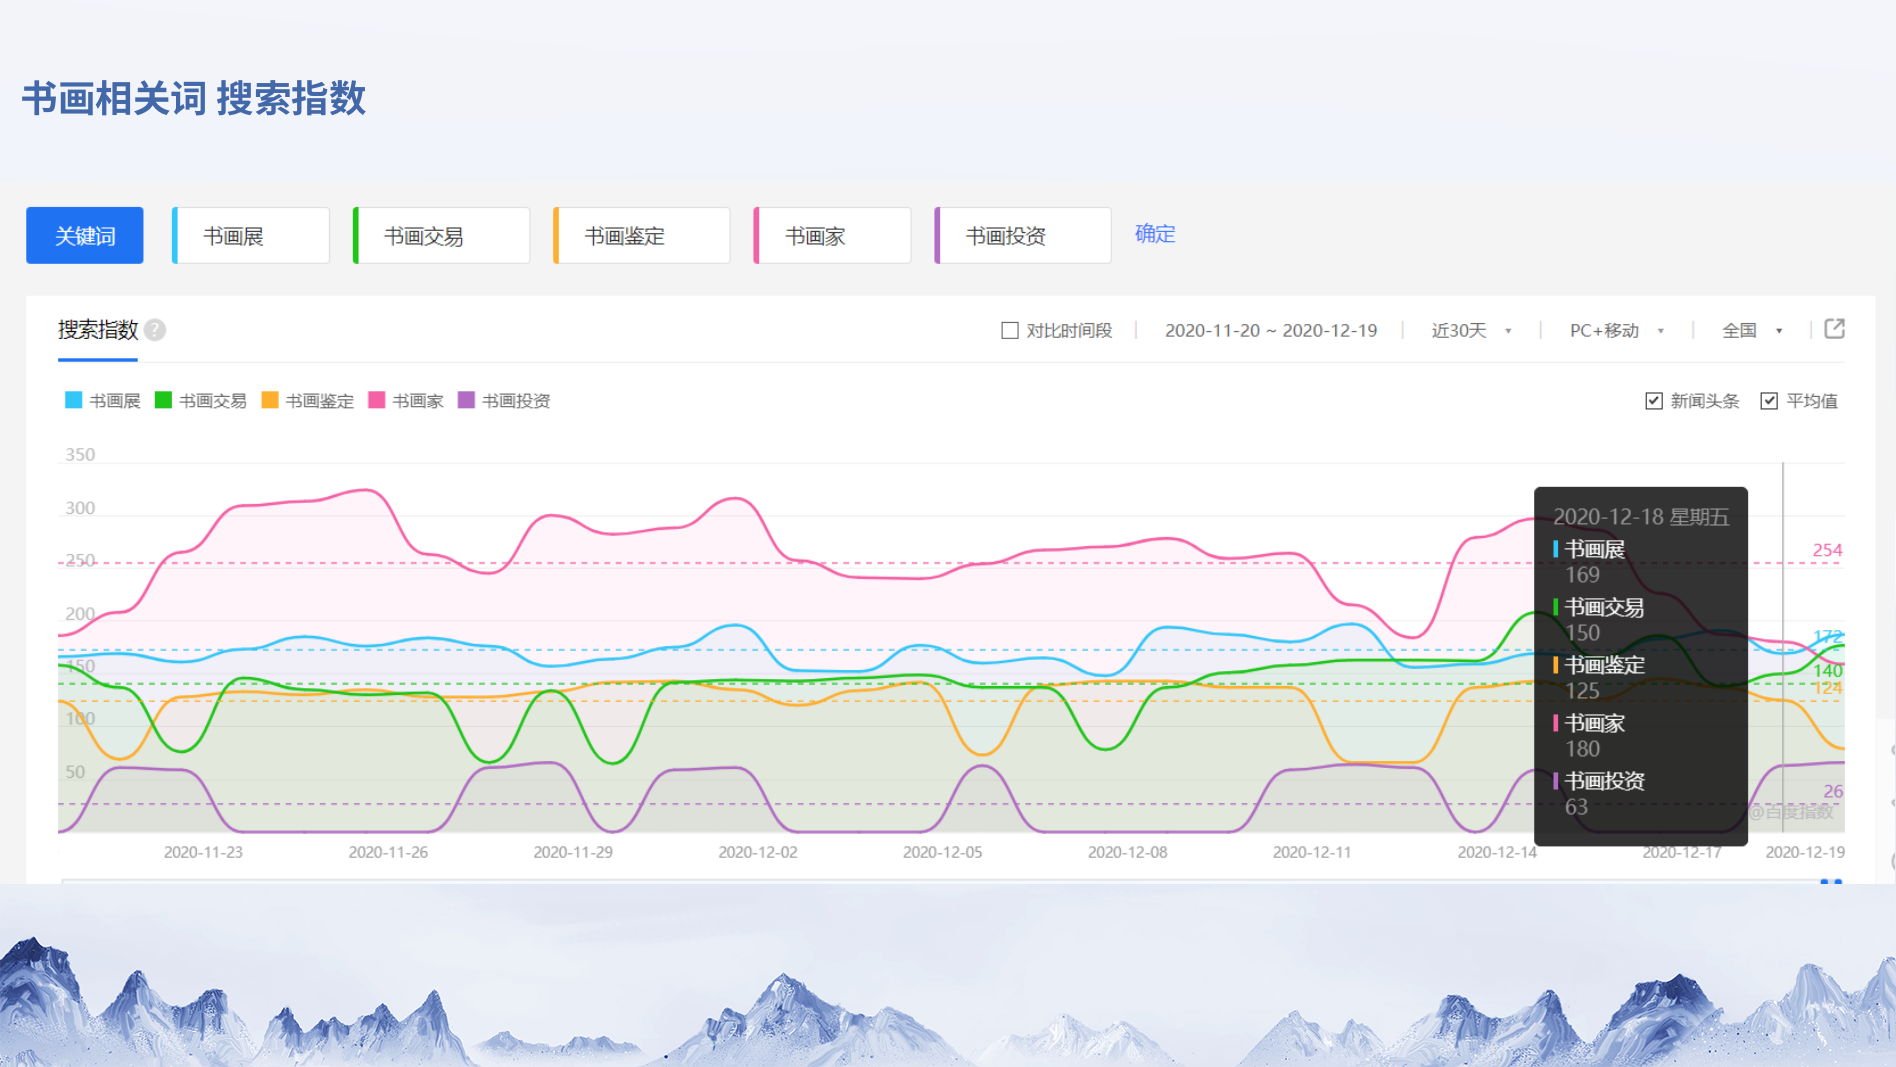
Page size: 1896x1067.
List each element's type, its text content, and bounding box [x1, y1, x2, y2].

text_box 书画相关词 搜索指数 [5, 67, 469, 173]
picture [0, 0, 1896, 1067]
